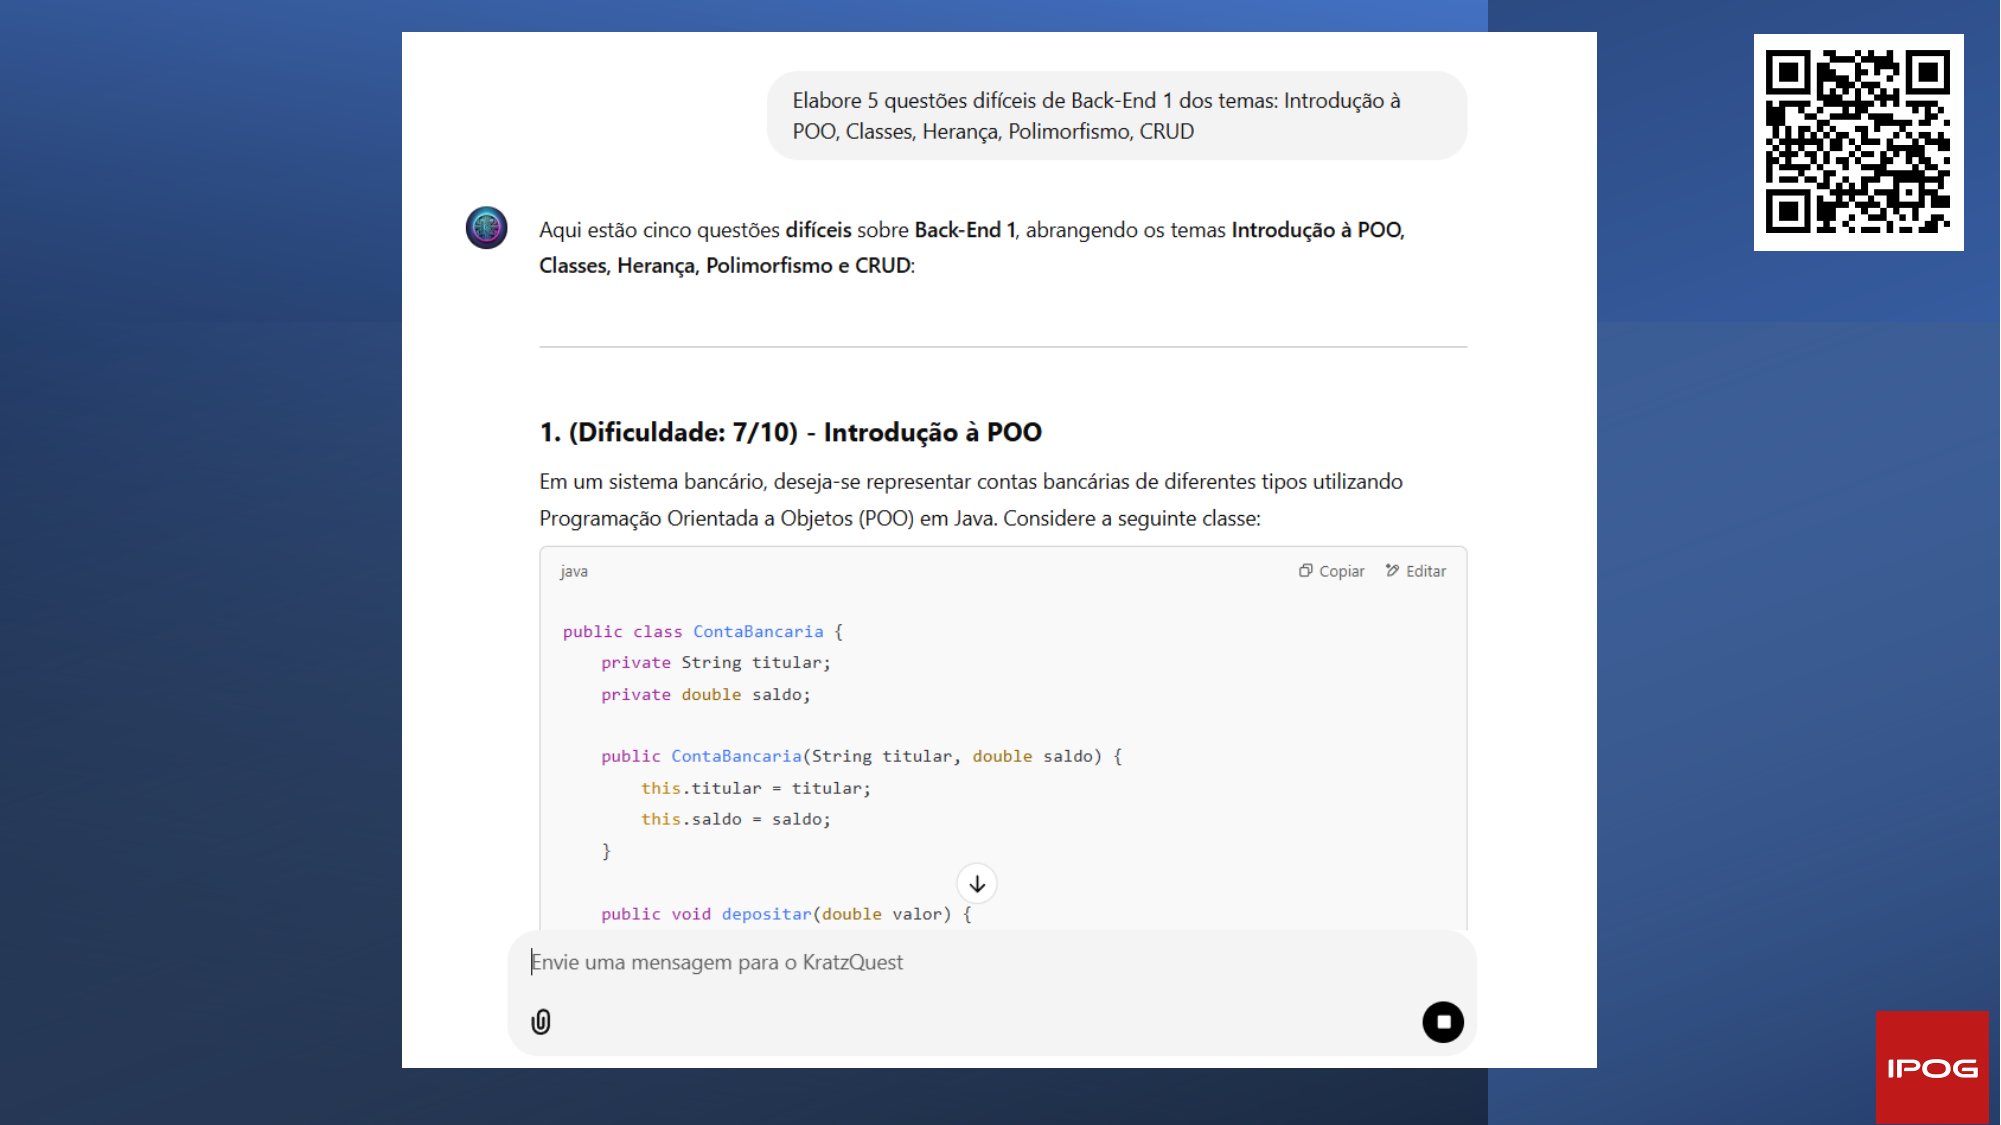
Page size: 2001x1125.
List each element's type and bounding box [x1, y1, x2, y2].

text_box [0, 0, 1489, 321]
picture [1876, 1011, 1989, 1124]
text_box [0, 321, 2000, 1125]
picture [1754, 34, 1964, 251]
text_box [1489, 0, 2000, 321]
picture [402, 32, 1597, 1068]
